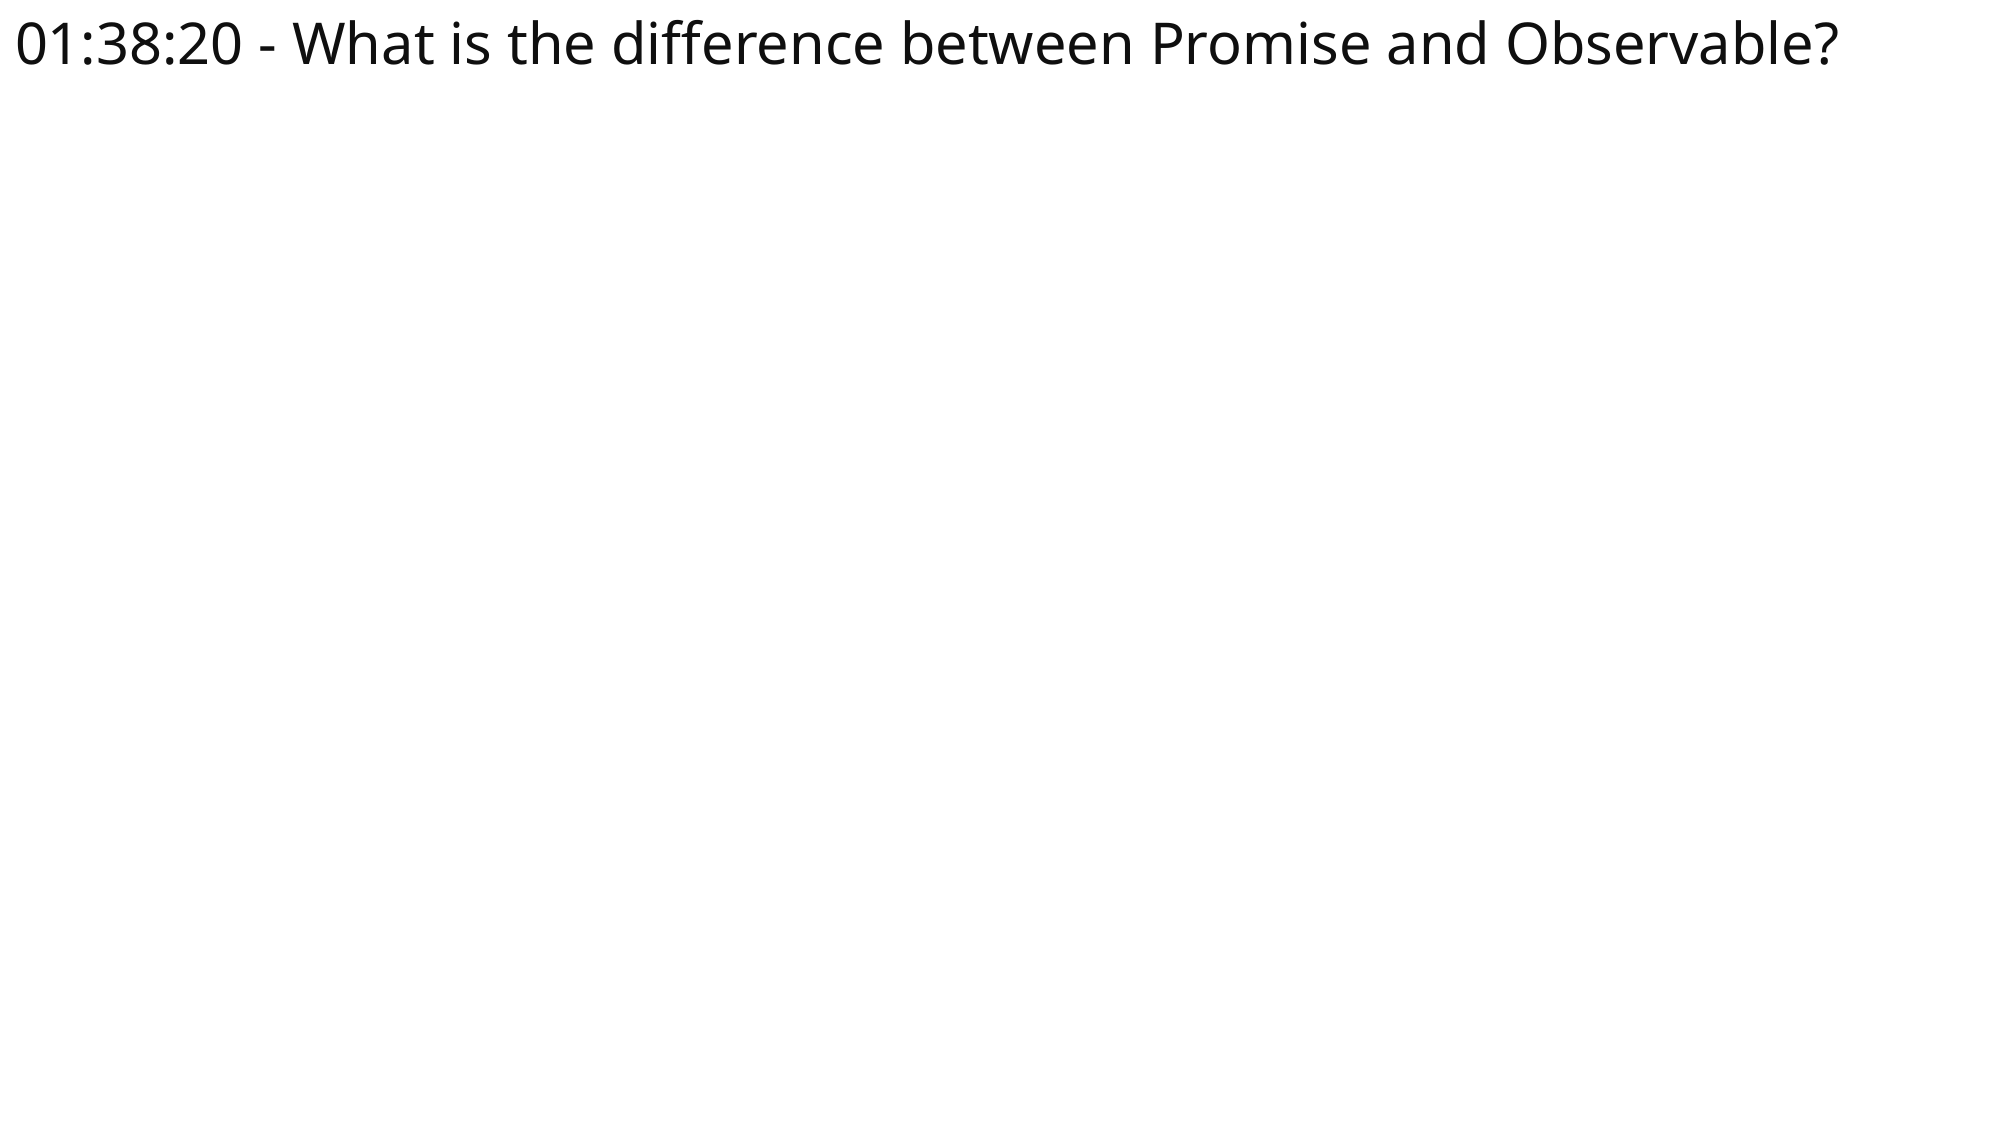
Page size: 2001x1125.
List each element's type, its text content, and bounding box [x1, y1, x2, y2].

title 01:38:20 - What is the difference between Promise and Observable? [0, 0, 2000, 88]
